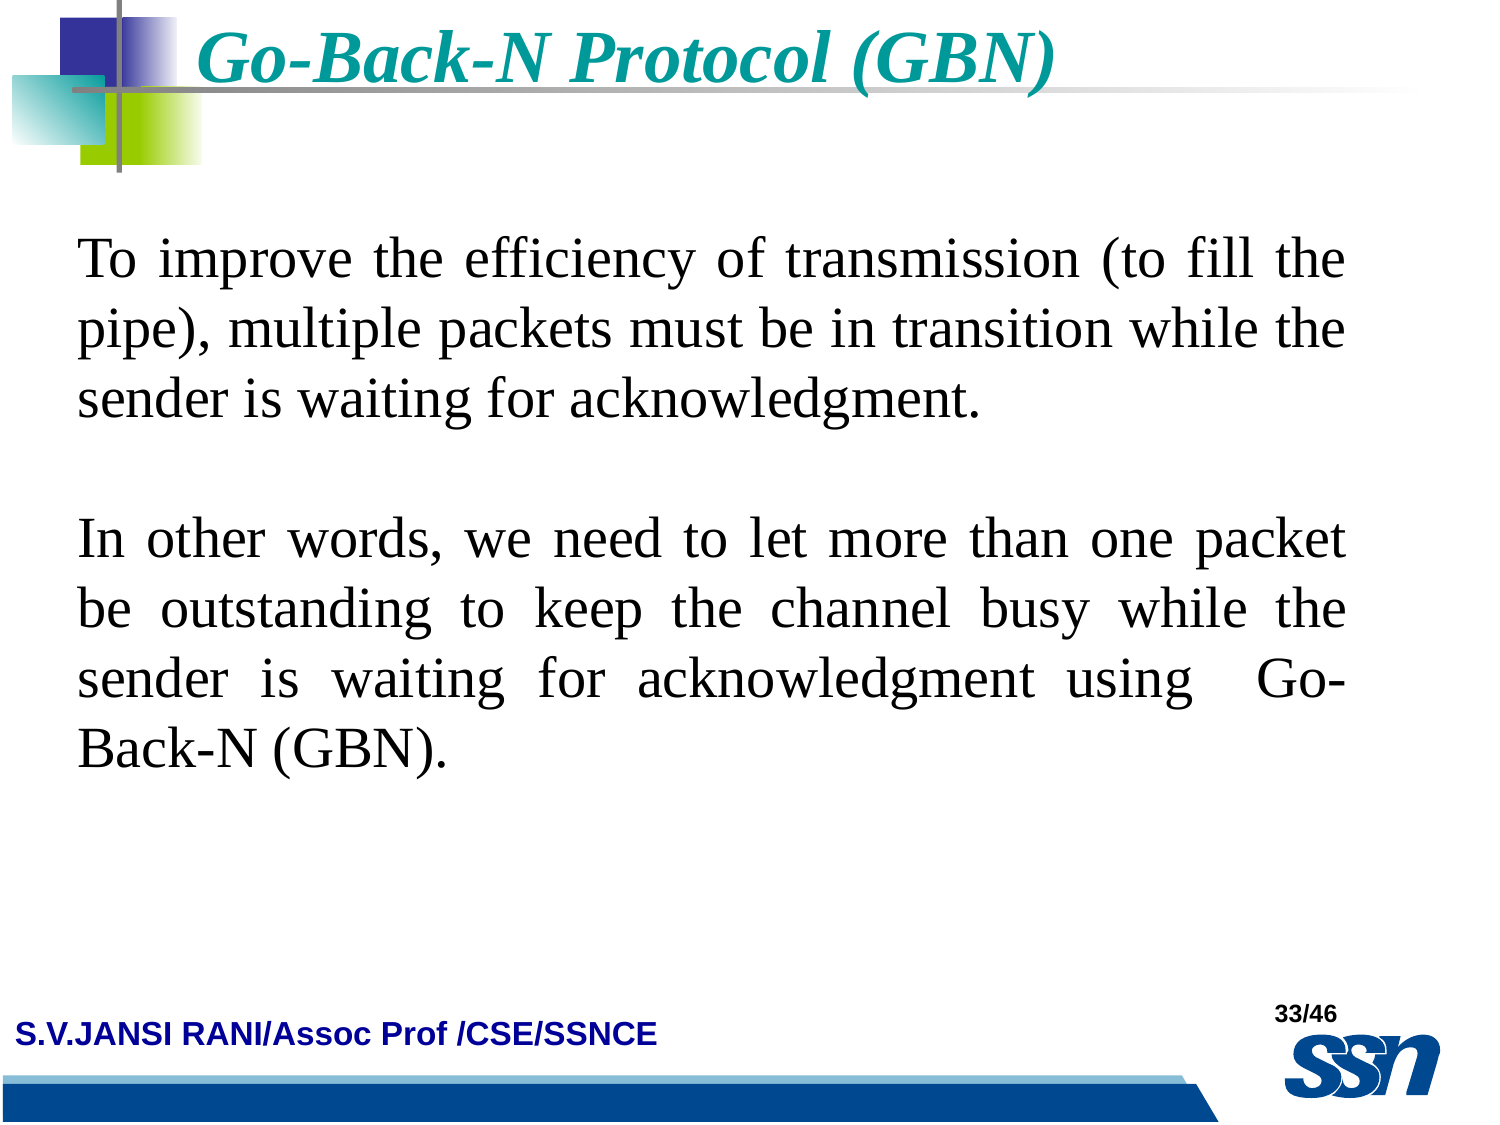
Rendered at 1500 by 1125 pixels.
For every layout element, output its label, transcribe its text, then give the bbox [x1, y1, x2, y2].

text_box [1074, 87, 1423, 93]
text_box [122, 17, 177, 86]
text_box [141, 93, 202, 165]
text_box [80, 93, 116, 165]
text_box [72, 87, 181, 93]
text_box [60, 17, 116, 86]
text_box [116, 93, 122, 173]
text_box [12, 75, 105, 145]
text_box [116, 0, 122, 87]
text_box [122, 93, 141, 165]
text_box Go-Back-N Protocol (GBN) [181, 0, 1074, 105]
text_box To improve the efficiency of transmission (to fill the pipe), multiple packets must be in transition while the sender is waiting for acknowledgment. In other words, we need to let more than one packet be outstanding to keep the channel busy while the sender is waiting for acknowledgment using Go-Back-N (GBN). [62, 212, 1363, 787]
